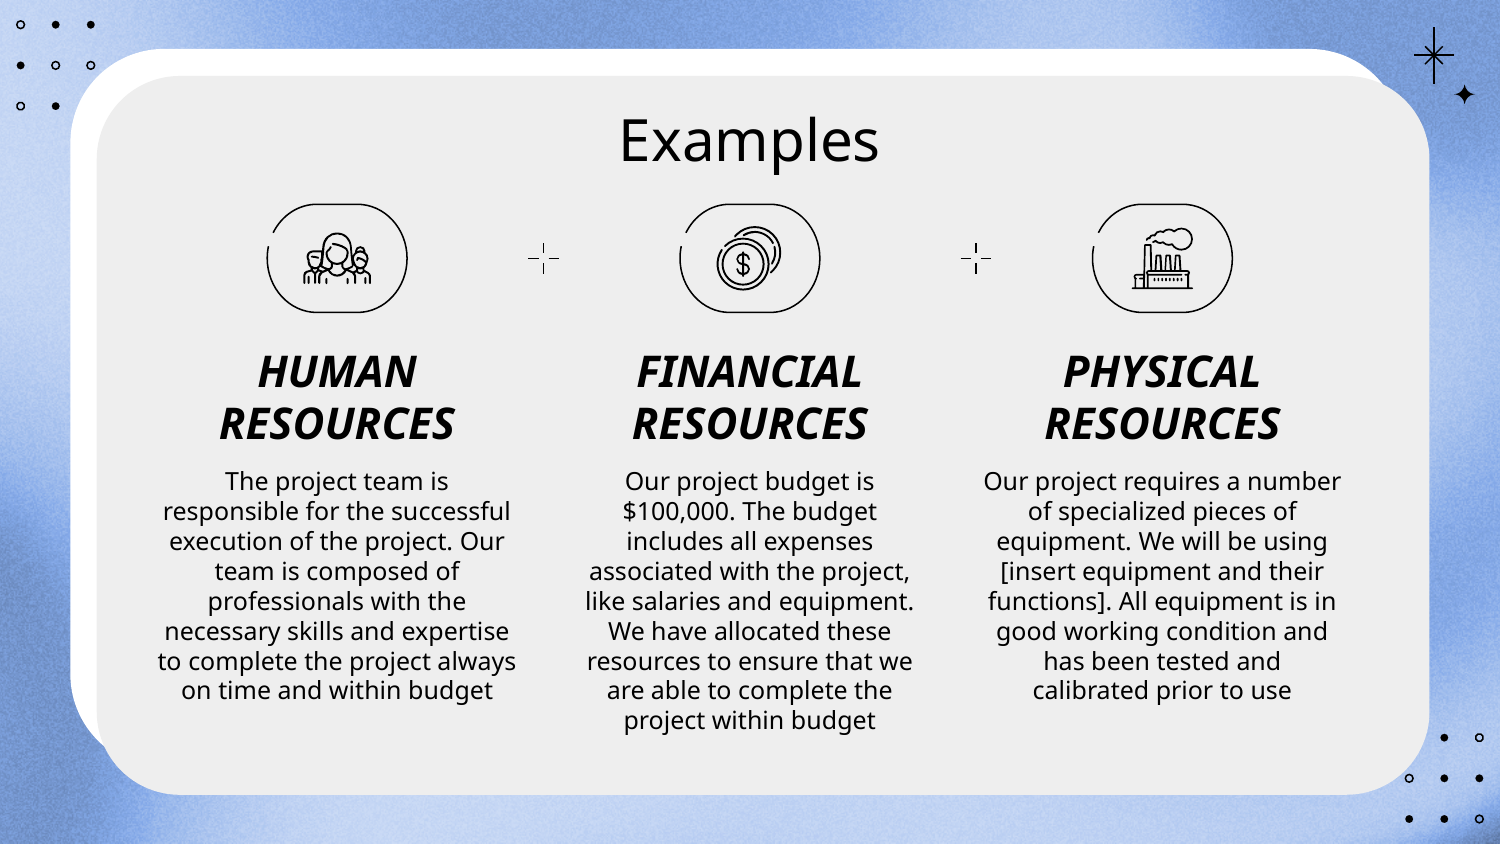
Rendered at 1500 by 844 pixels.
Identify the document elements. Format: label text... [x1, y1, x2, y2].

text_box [528, 242, 559, 274]
picture [0, 0, 1500, 844]
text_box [303, 232, 372, 285]
subtitle HUMAN RESOURCES [142, 335, 533, 450]
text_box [960, 242, 992, 274]
subtitle The project team is responsible for the successful execution of the project. Our team is composed of professionals with the necessary skills and expertise to complete the project always on time and within budget [142, 450, 533, 741]
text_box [715, 225, 784, 291]
subtitle PHYSICAL RESOURCES [967, 335, 1358, 450]
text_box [1131, 227, 1194, 290]
subtitle Our project budget is $100,000. The budget includes all expenses associated with the project, like salaries and equipment. We have allocated these resources to ensure that we are able to complete the project within budget [556, 450, 944, 741]
subtitle Our project requires a number of specialized pieces of equipment. We will be using [insert equipment and their functions]. All equipment is in good working condition and has been tested and calibrated prior to use [967, 450, 1358, 741]
subtitle FINANCIAL RESOURCES [556, 335, 944, 450]
title Examples [118, 87, 1382, 167]
